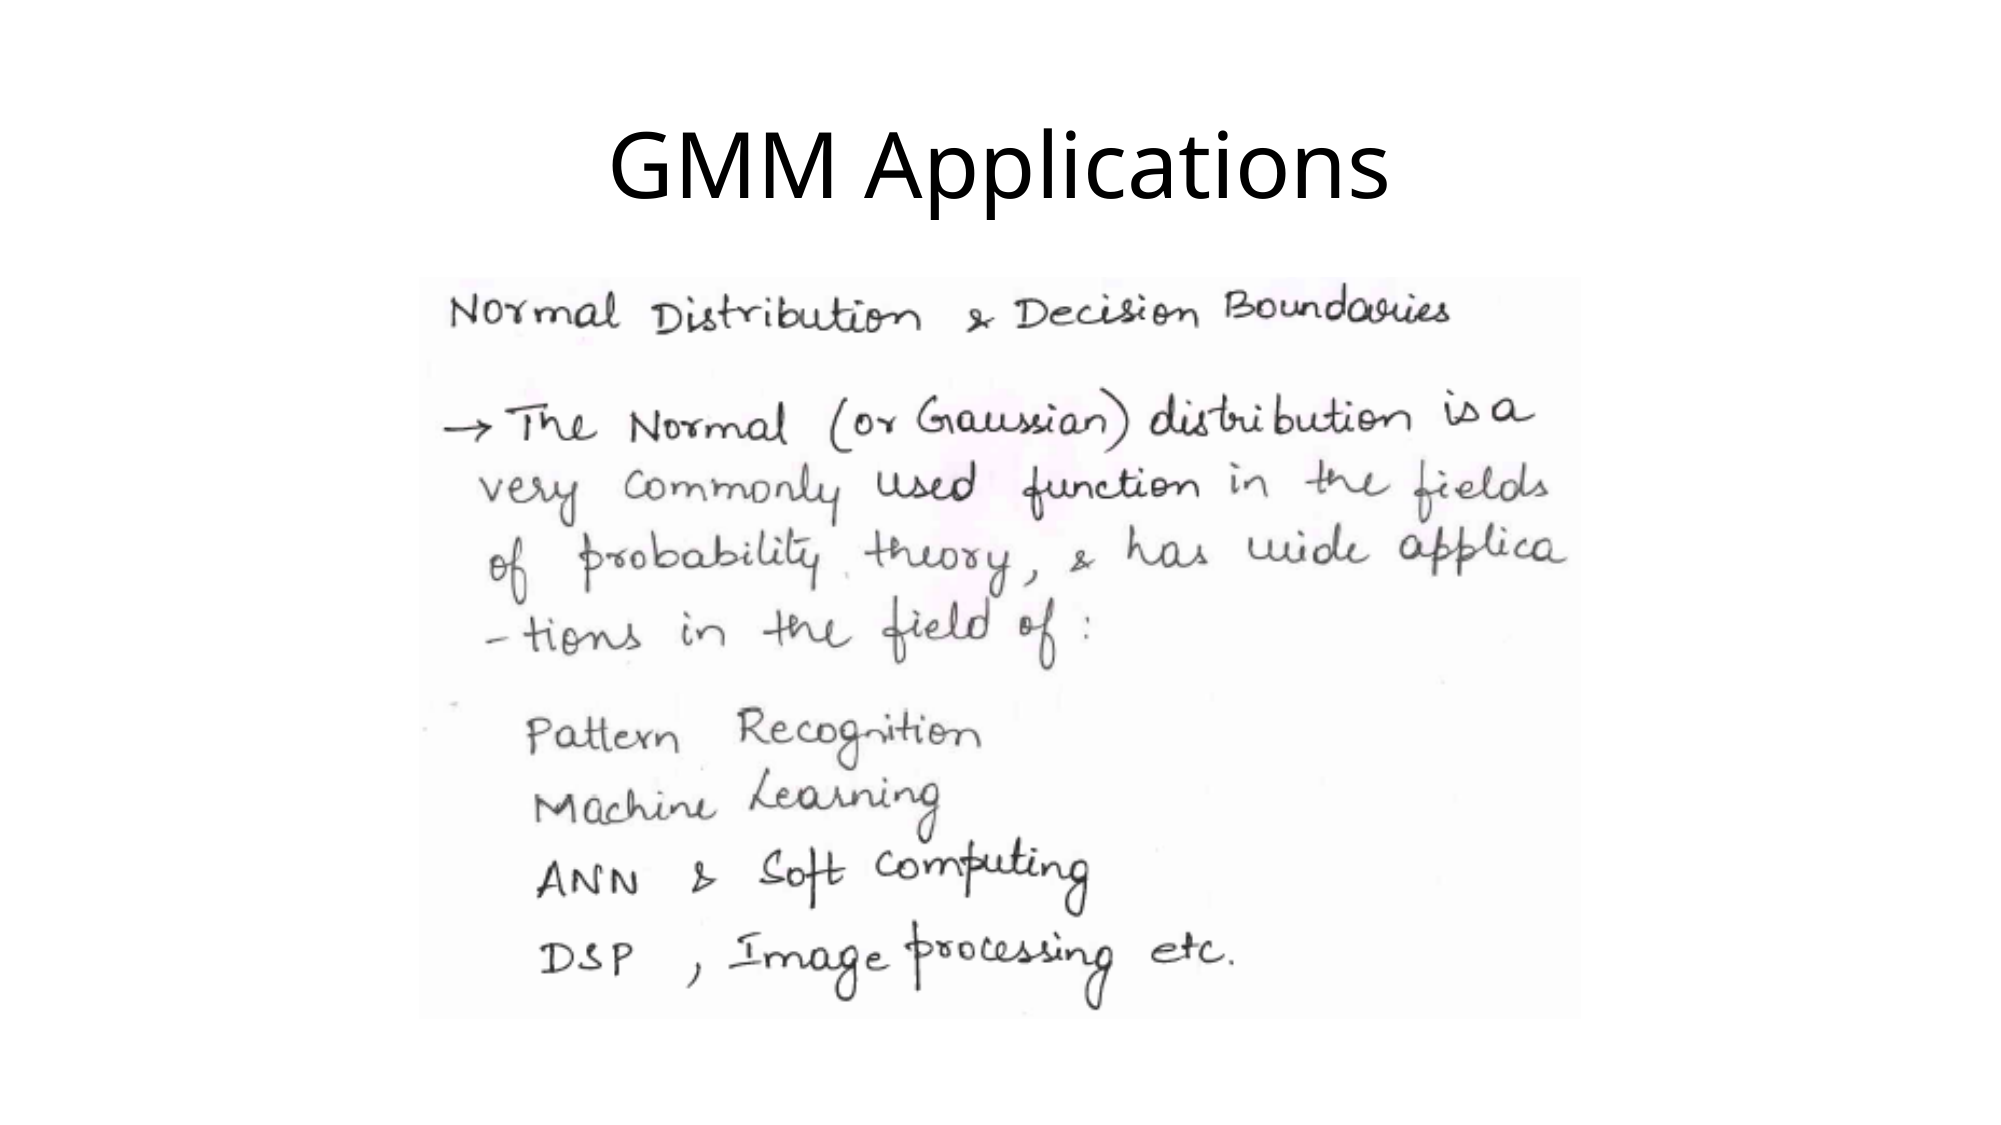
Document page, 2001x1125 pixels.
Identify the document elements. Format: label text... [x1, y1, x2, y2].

picture [419, 277, 1581, 1019]
title GMM Applications [137, 59, 1863, 278]
